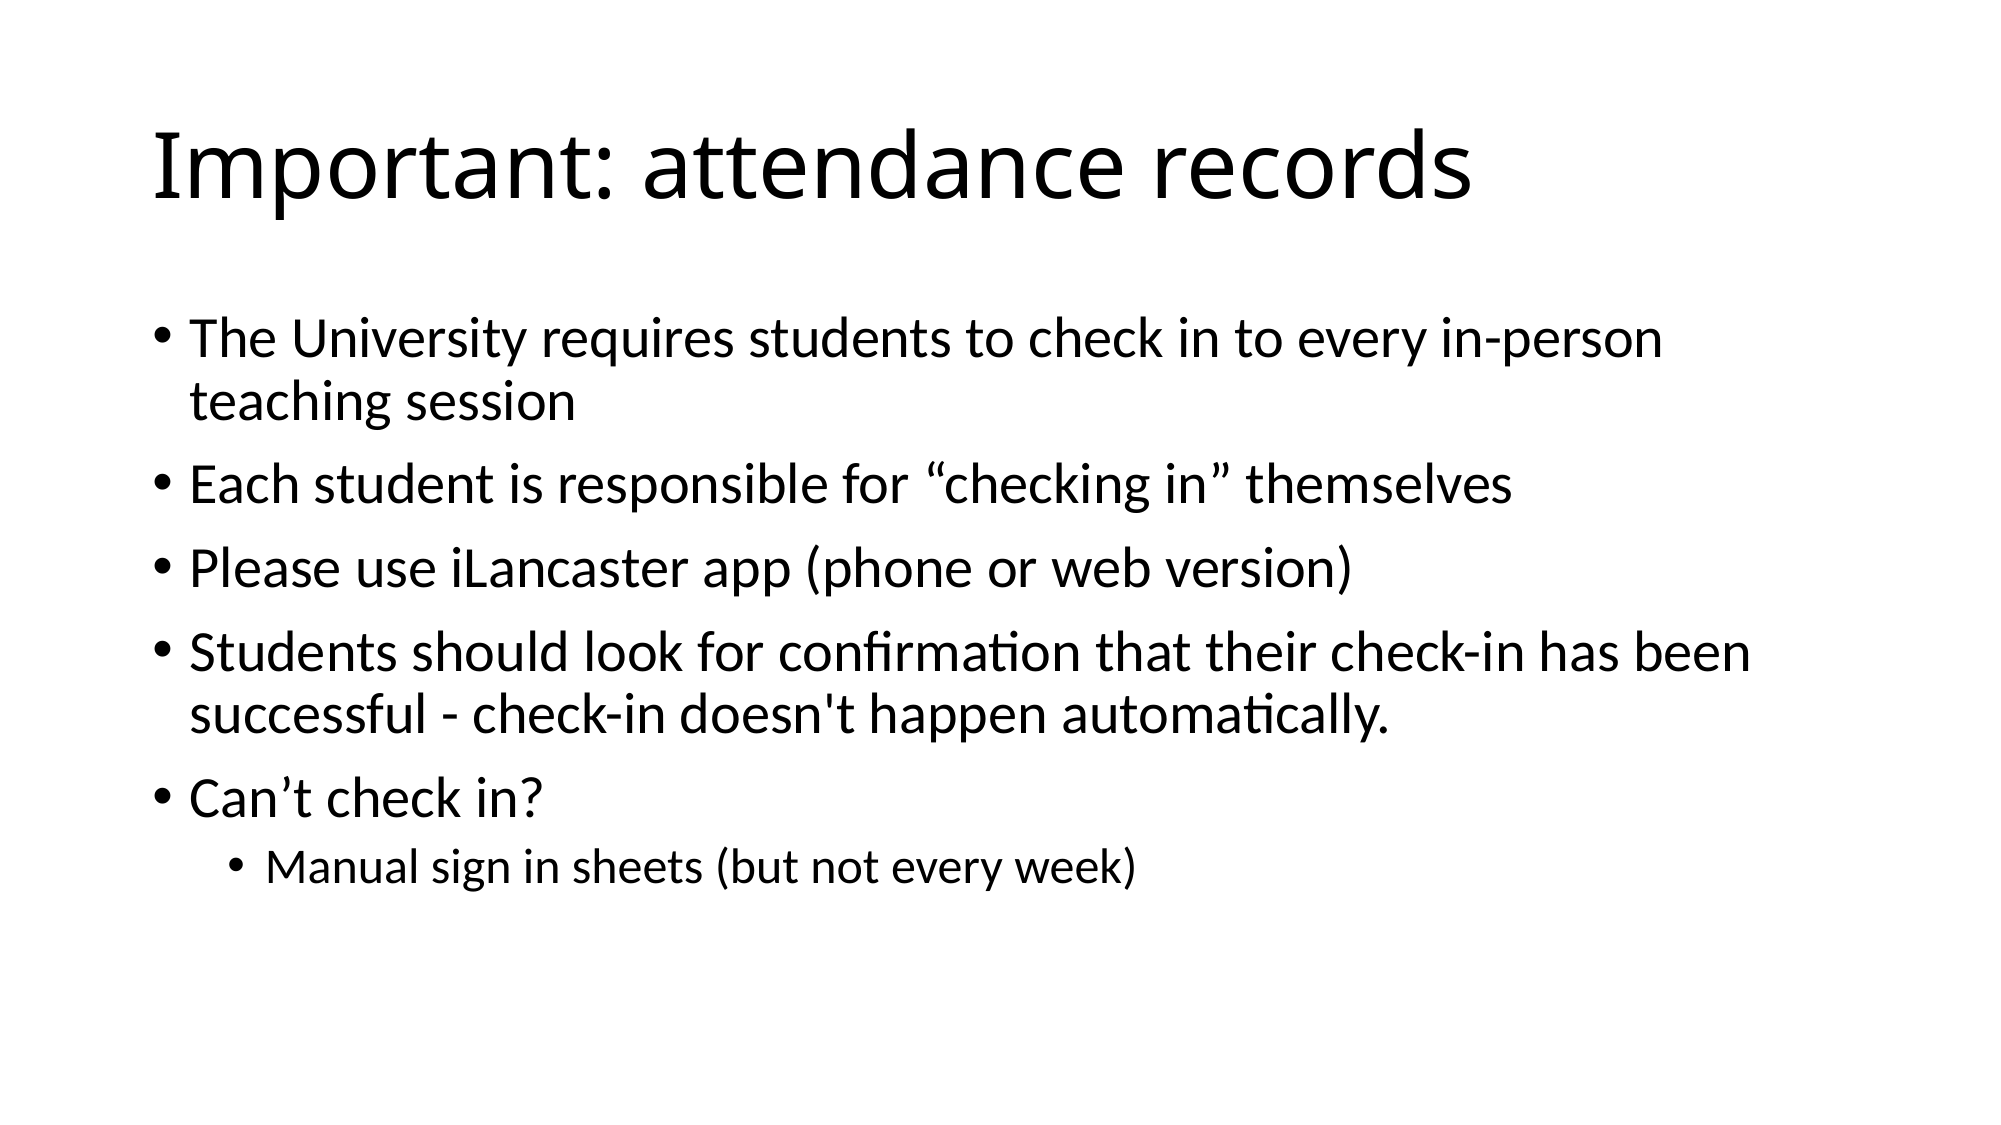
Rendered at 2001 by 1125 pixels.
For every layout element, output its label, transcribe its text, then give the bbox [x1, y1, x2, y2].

title Important: attendance records [137, 59, 1863, 278]
list The University requires students to check in to every in-person teaching session Each student is responsible for “checking in” themselves Please use iLancaster app (phone or web version) Students should look for confirmation that their check-in has been successful - check-in doesn't happen automatically. Can’t check in? Manual sign in sheets (but not every week) [137, 299, 1863, 1014]
